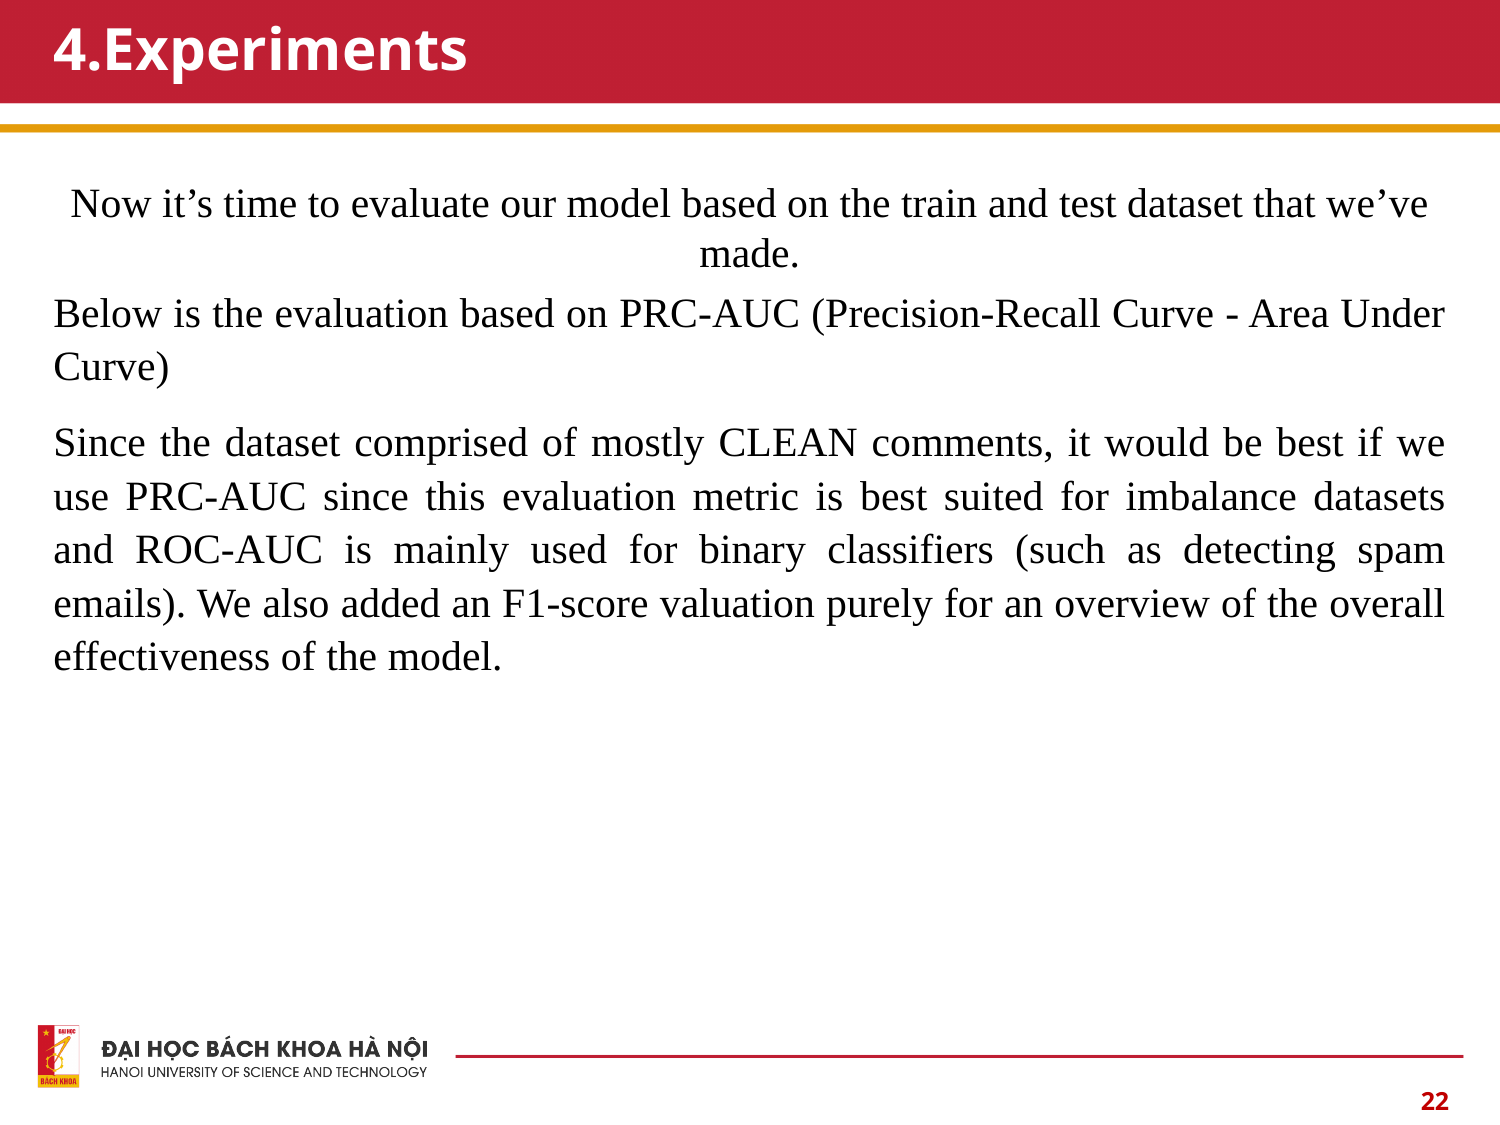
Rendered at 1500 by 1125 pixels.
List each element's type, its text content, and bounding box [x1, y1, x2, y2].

picture [0, 0, 1500, 1125]
text_box Now it’s time to evaluate our model based on the train and test dataset that we’ve made. Below is the evaluation based on PRC-AUC (Precision-Recall Curve - Area Under Curve) Since the dataset comprised of mostly CLEAN comments, it would be best if we use PRC-AUC since this evaluation metric is best suited for imbalance datasets and ROC-AUC is mainly used for binary classifiers (such as detecting spam emails). We also added an F1-score valuation purely for an overview of the overall effectiveness of the model. [38, 168, 1462, 754]
slide_number 22 [1126, 1078, 1464, 1125]
title 4.Experiments [38, 12, 1462, 87]
